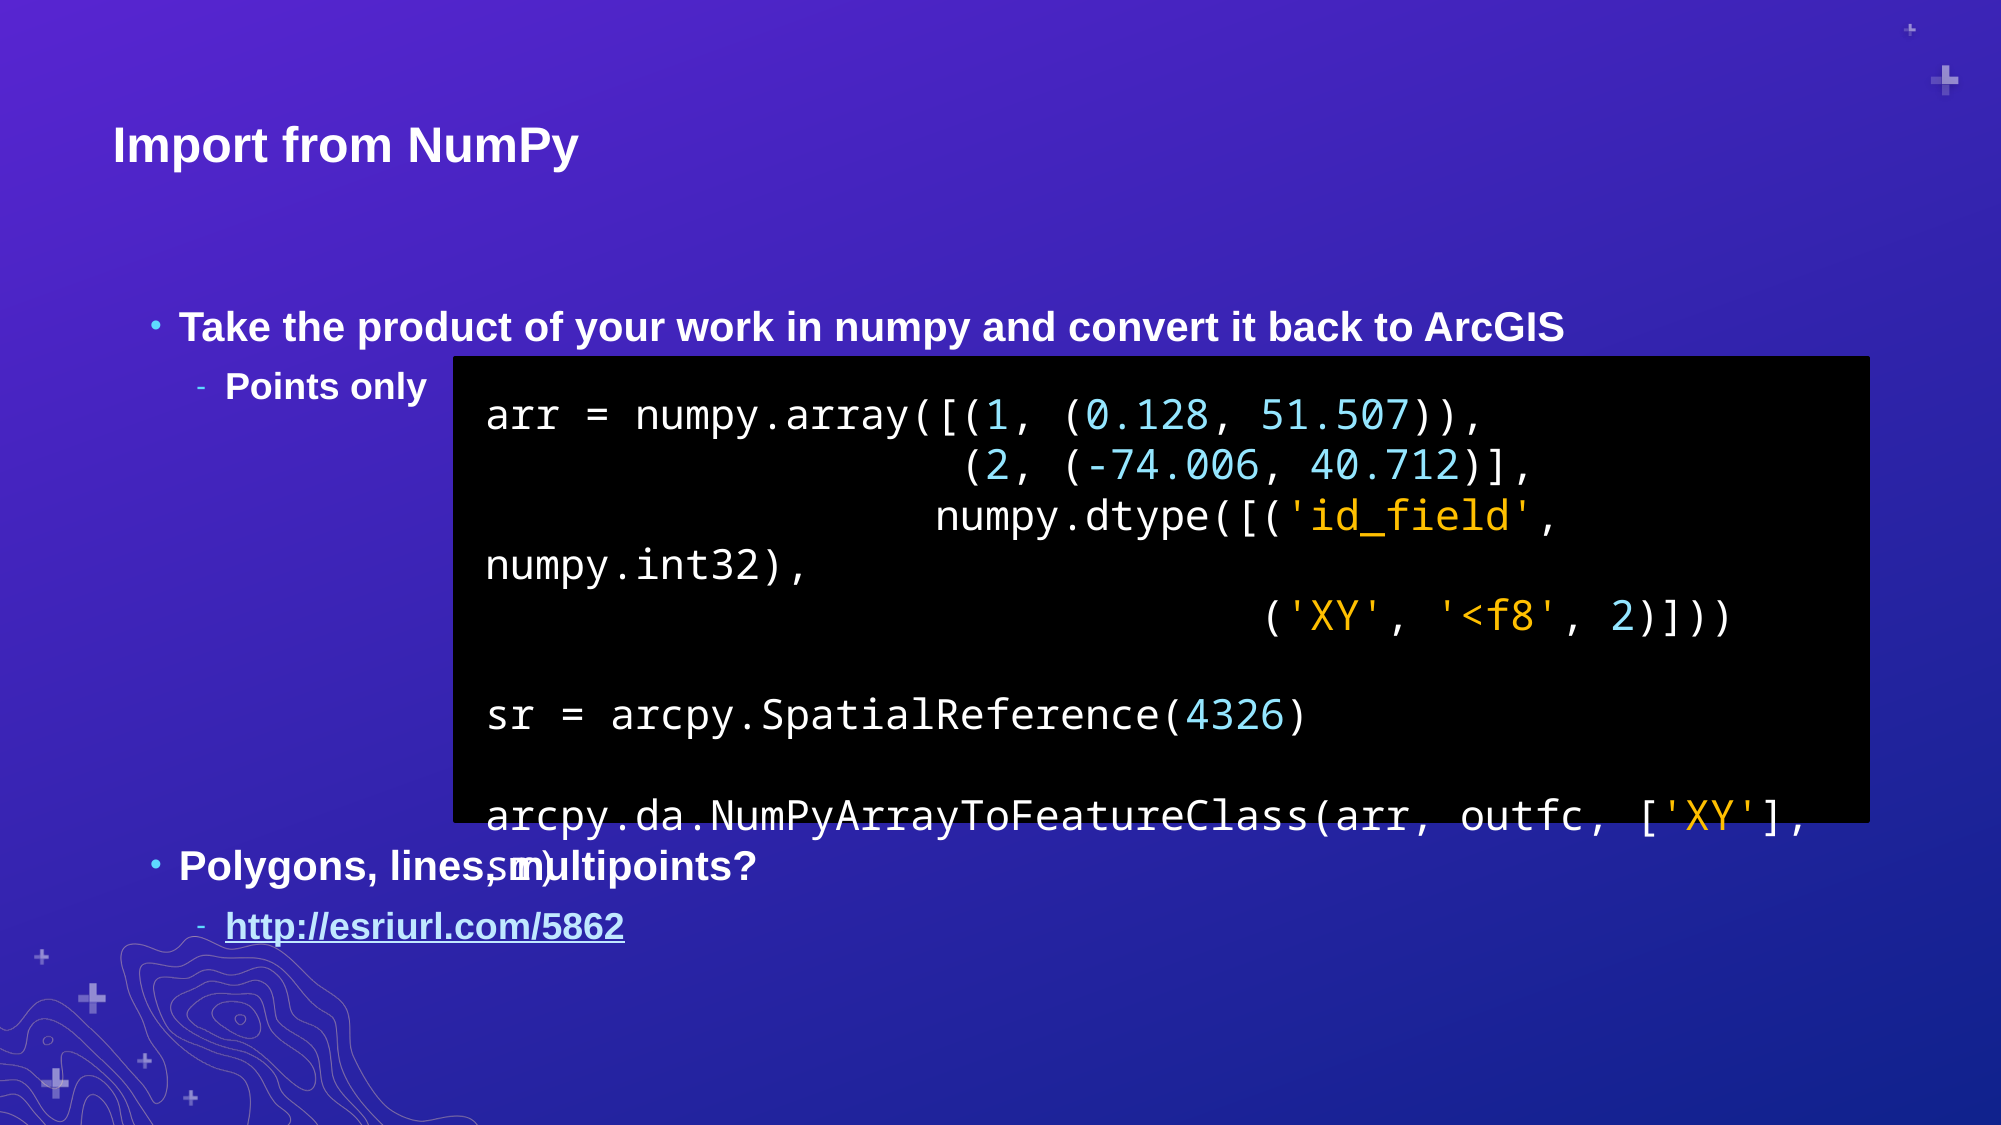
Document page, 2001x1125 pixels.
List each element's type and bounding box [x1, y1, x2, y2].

text_box [0, 0, 2000, 1125]
